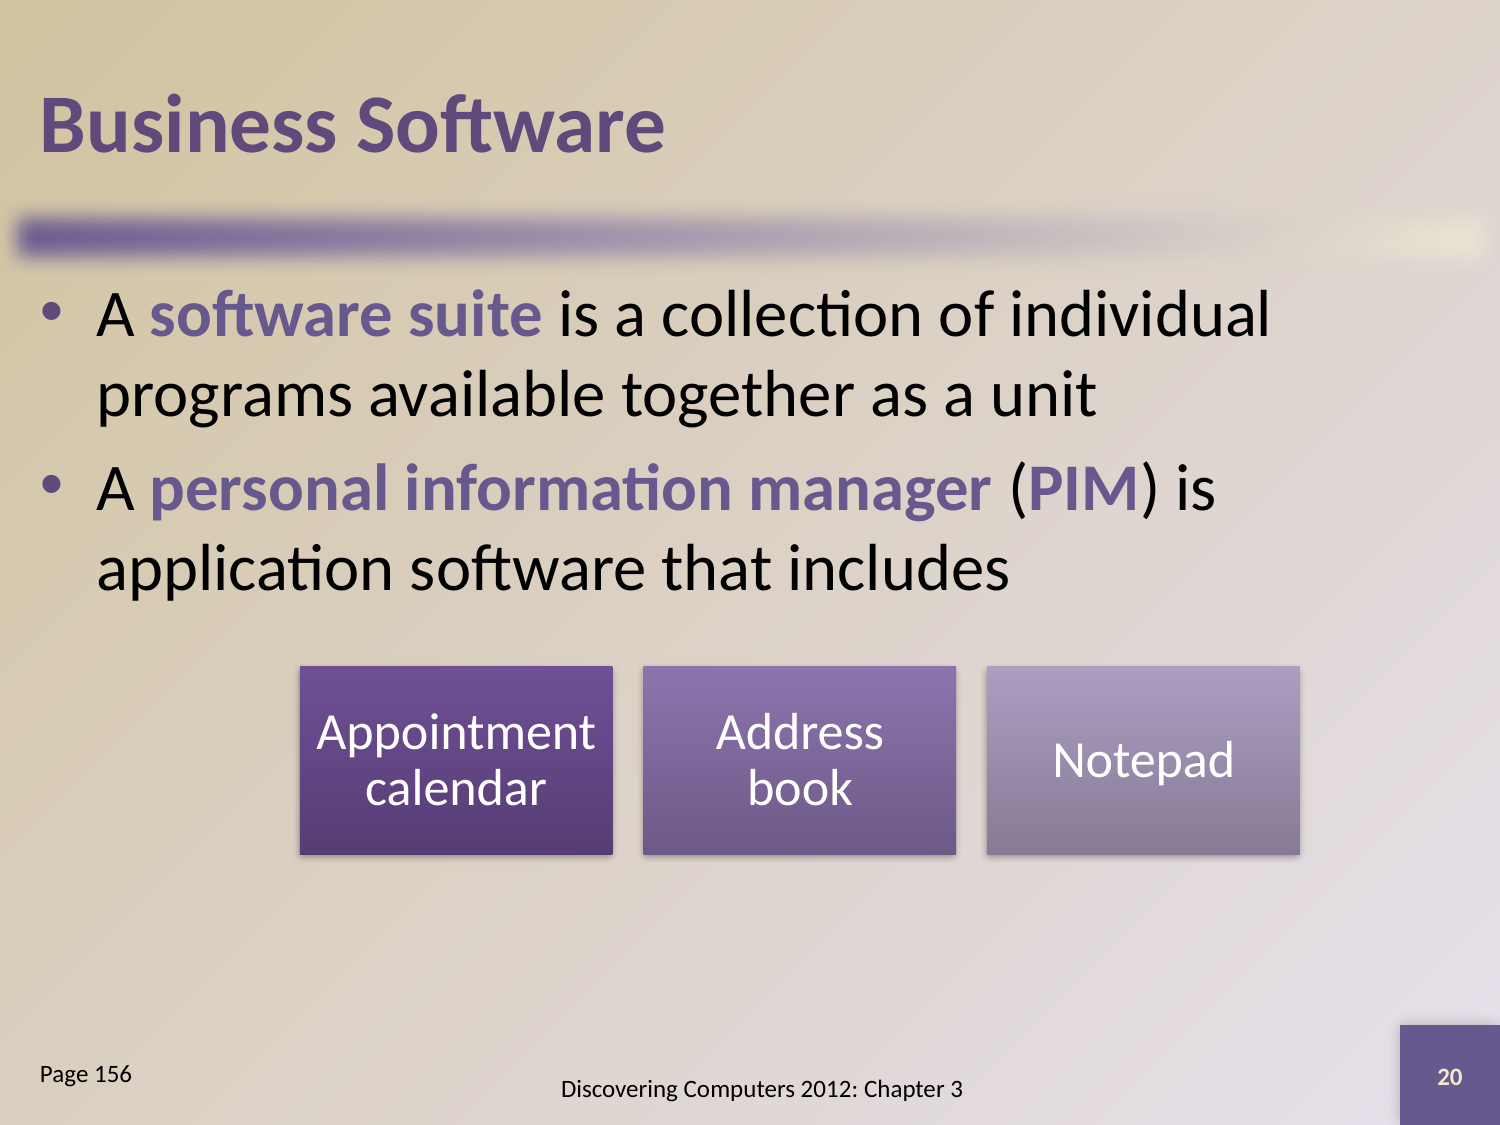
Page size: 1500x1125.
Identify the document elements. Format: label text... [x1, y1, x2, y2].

slide_number 20 [1400, 1025, 1500, 1125]
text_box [299, 612, 1301, 909]
list Page 156 [24, 1050, 300, 1125]
footer Discovering Computers 2012: Chapter 3 [450, 1050, 1075, 1125]
list A software suite is a collection of individual programs available together as a unit A personal information manager (PIM) is application software that includes [24, 262, 1475, 1025]
title Business Software [24, 24, 1475, 213]
